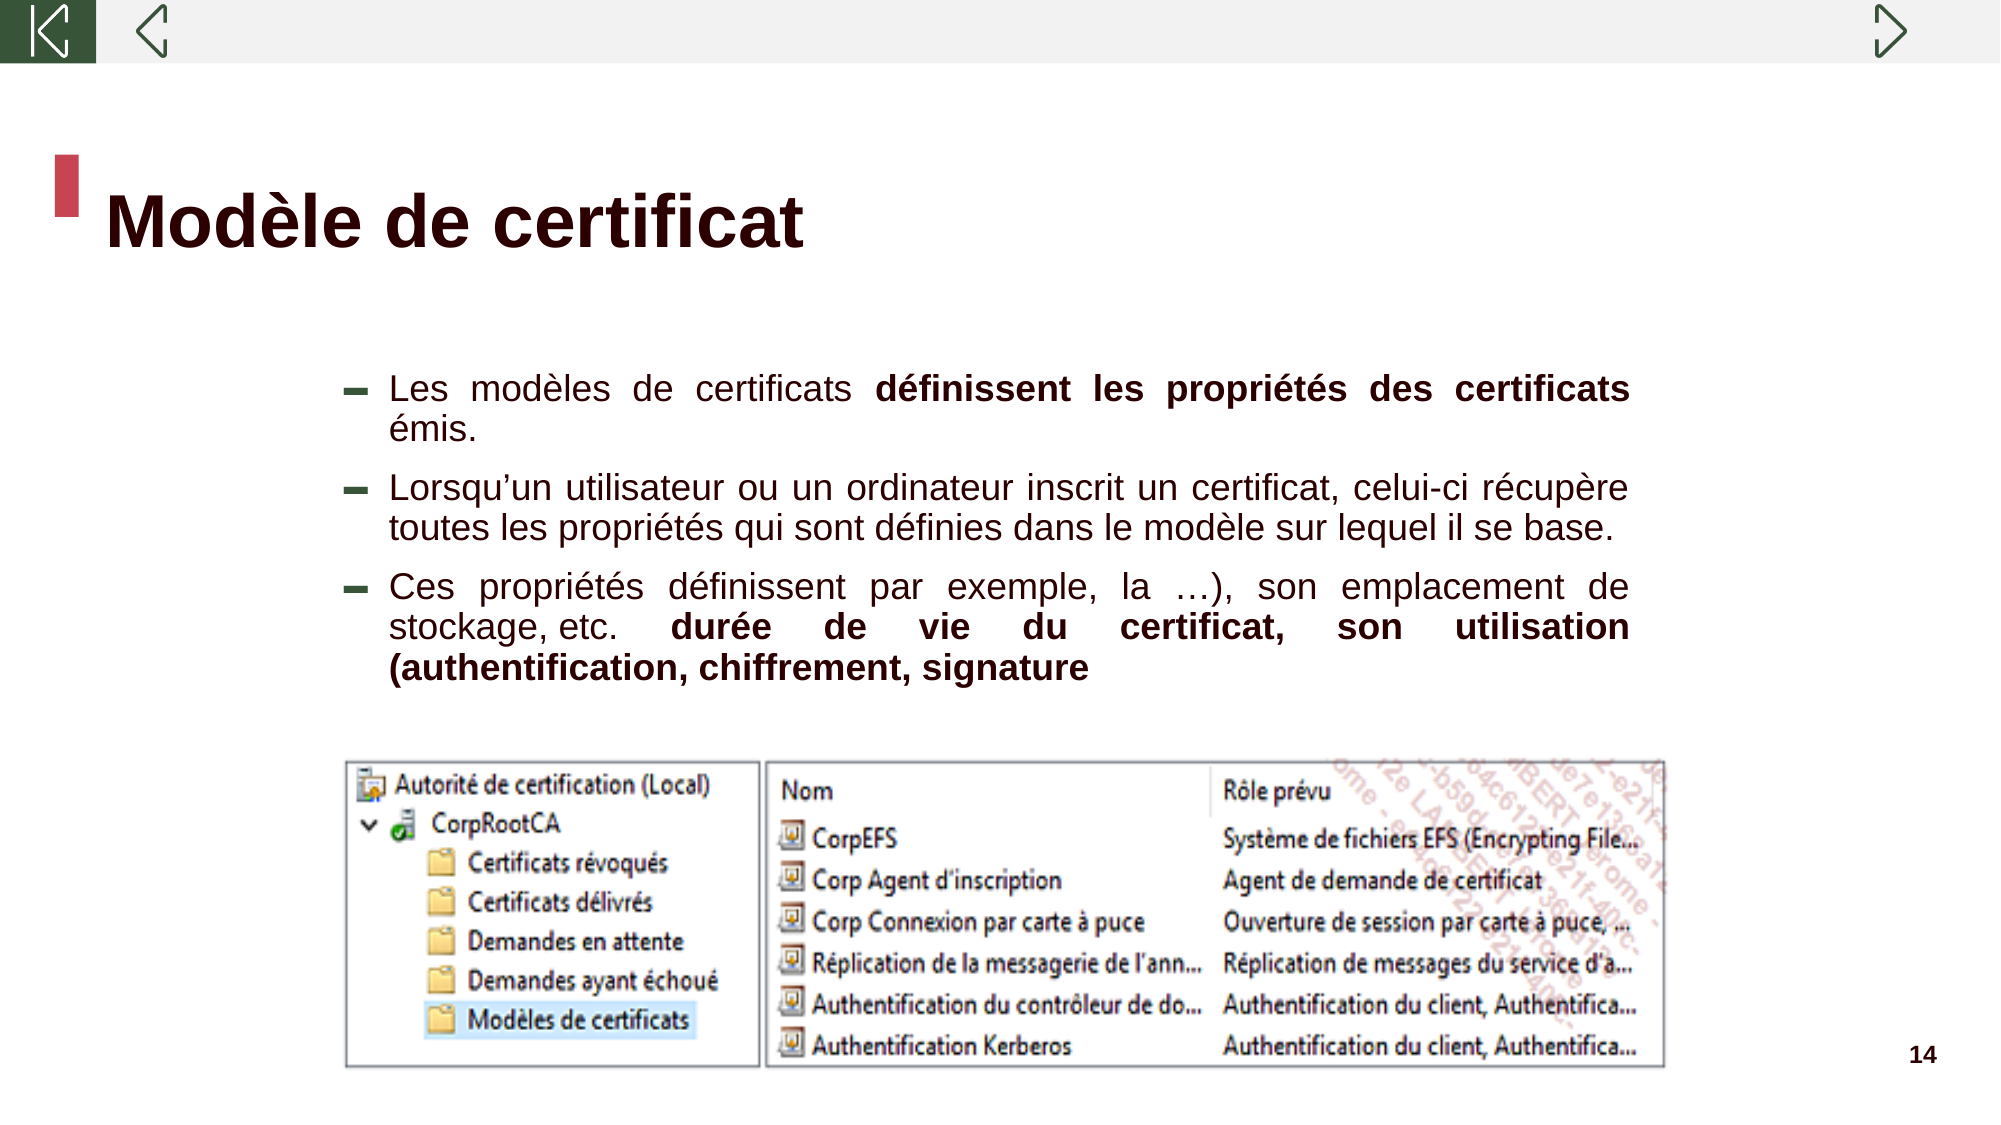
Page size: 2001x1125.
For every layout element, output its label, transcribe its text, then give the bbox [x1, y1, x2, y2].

picture [31, 4, 68, 58]
picture [136, 4, 167, 58]
picture [1875, 4, 1907, 58]
slide_number 14 [1872, 1037, 1953, 1070]
title Modèle de certificat [105, 154, 1863, 282]
picture [328, 749, 1679, 1099]
list Les modèles de certificats définissent les propriétés des certificats émis. Lorsqu’un utilisateur ou un ordinateur inscrit un certificat, celui-ci récupère toutes les propriétés qui sont définies dans le modèle sur lequel il se base. Ces propriétés définissent par exemple, la …), son emplacement de stockage, etc. durée de vie du certificat, son utilisation (authentification, chiffrement, signature [328, 361, 1647, 720]
